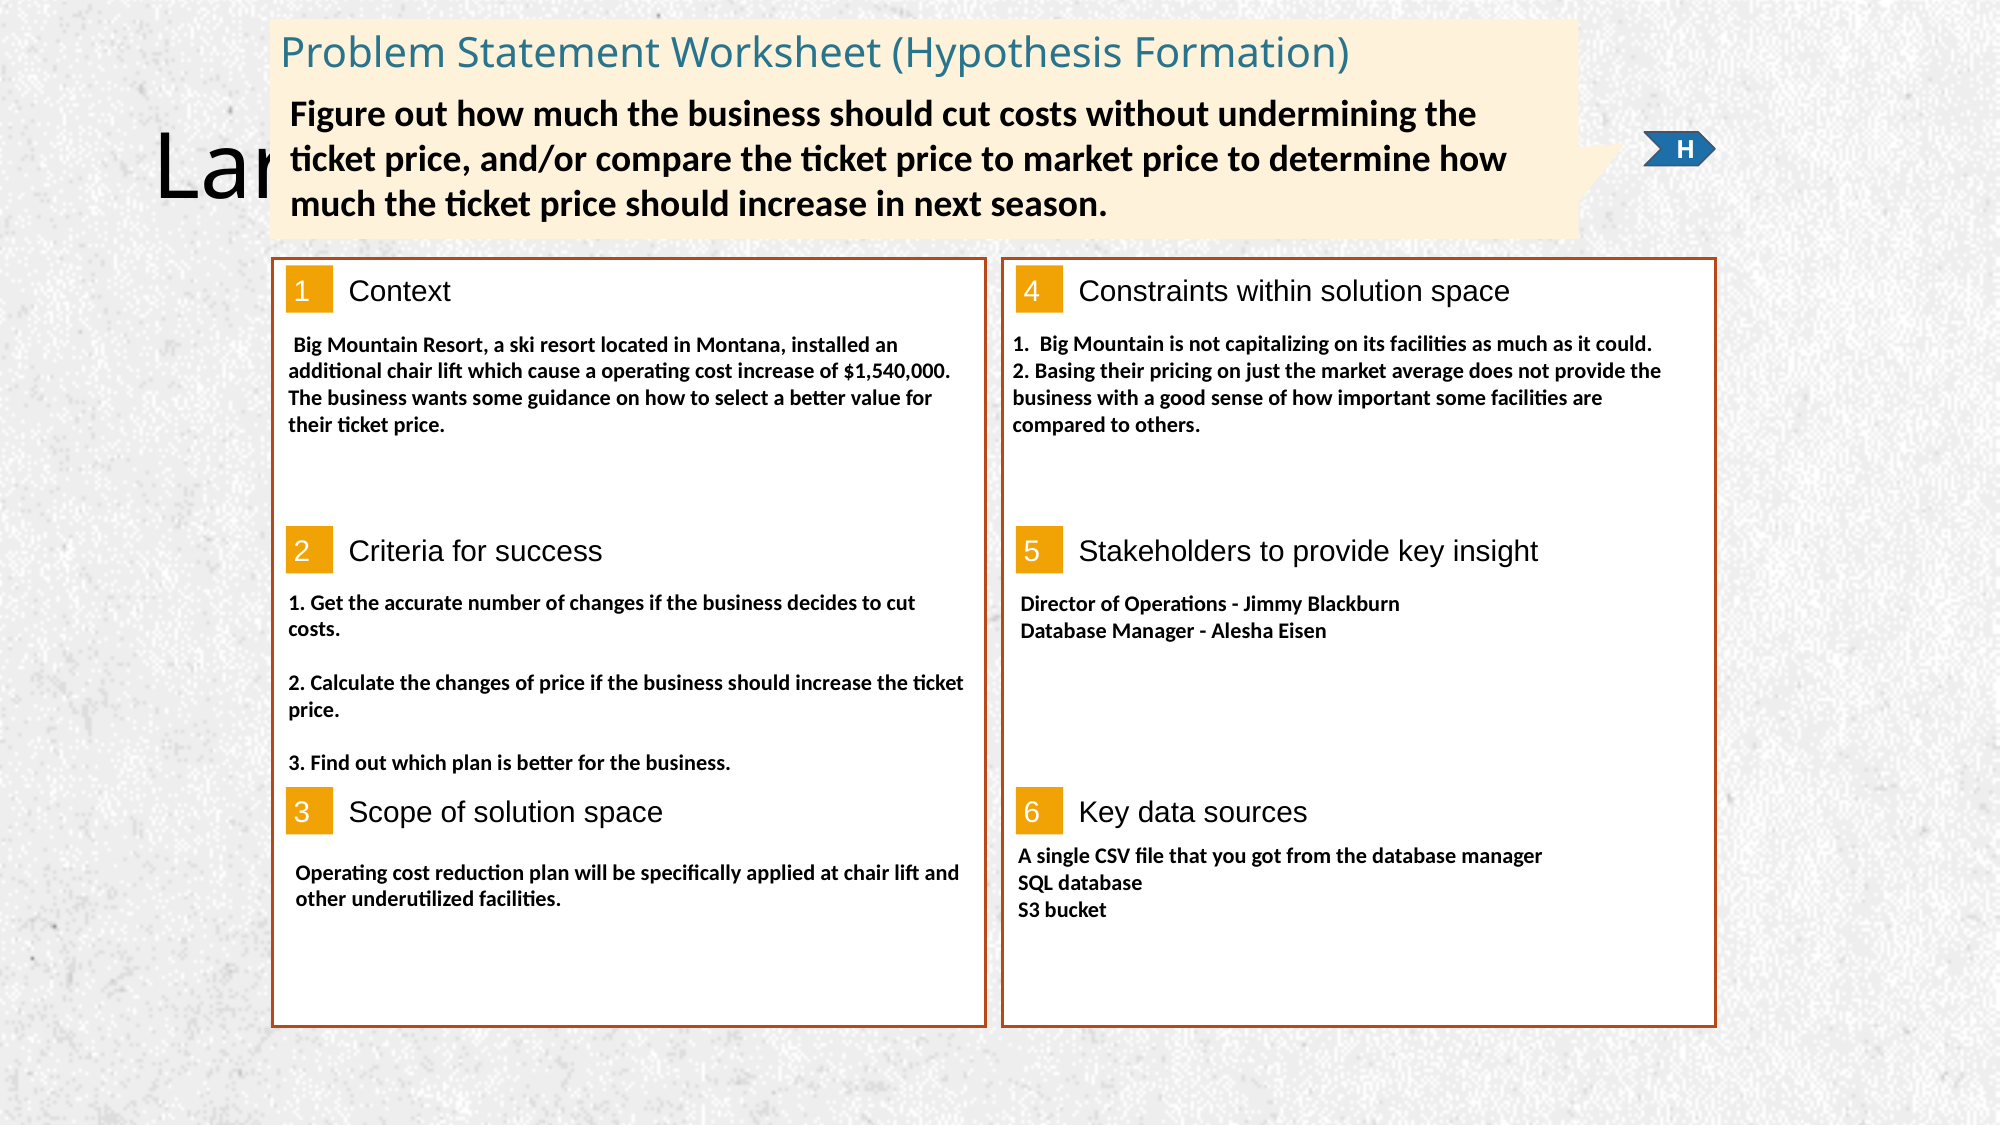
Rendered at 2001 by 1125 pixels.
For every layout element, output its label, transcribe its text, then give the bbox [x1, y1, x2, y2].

text_box Context [348, 270, 939, 308]
text_box Criteria for success [348, 531, 939, 569]
text_box Big Mountain Resort, a ski resort located in Montana, installed an additional chair lift which cause a operating cost increase of $1,540,000. The business wants some guidance on how to select a better value for their ticket price. [273, 322, 983, 527]
text_box 2 [285, 527, 334, 574]
title Large Image slide [137, 59, 1863, 278]
text_box 5 [1015, 526, 1064, 574]
text_box [272, 258, 986, 1027]
text_box Stakeholders to provide key insight [1078, 531, 1669, 569]
picture [0, 0, 2000, 1125]
text_box H [1644, 131, 1716, 166]
text_box 4 [1015, 265, 1064, 313]
text_box [1002, 258, 1716, 1027]
text_box 3 [285, 812, 334, 835]
text_box 1 [285, 265, 334, 313]
text_box 1. Big Mountain is not capitalizing on its facilities as much as it could. 2. Basing their pricing on just the market average does not provide the business with a good sense of how important some facilities are compared to others. [997, 322, 1707, 500]
text_box Figure out how much the business should cut costs without undermining the ticket price, and/or compare the ticket price to market price to determine how much the ticket price should increase in next season. [275, 81, 1533, 205]
text_box Operating cost reduction plan will be specifically applied at chair lift and other underutilized facilities. [280, 850, 990, 974]
text_box Director of Operations - Jimmy Blackburn Database Manager - Alesha Eisen [1005, 581, 1716, 760]
text_box Problem Statement Worksheet (Hypothesis Formation) [280, 31, 1723, 82]
text_box Scope of solution space [348, 812, 939, 829]
text_box 1. Get the accurate number of changes if the business decides to cut costs. 2. Calculate the changes of price if the business should increase the ticket price. 3. Find out which plan is better for the business. [273, 580, 983, 812]
text_box Constraints within solution space [1078, 270, 1669, 308]
text_box Key data sources [1078, 792, 1669, 830]
text_box 6 [1015, 787, 1064, 834]
text_box A single CSV file that you got from the database manager SQL database S3 bucket [1003, 834, 1713, 1012]
text_box [270, 19, 1625, 239]
